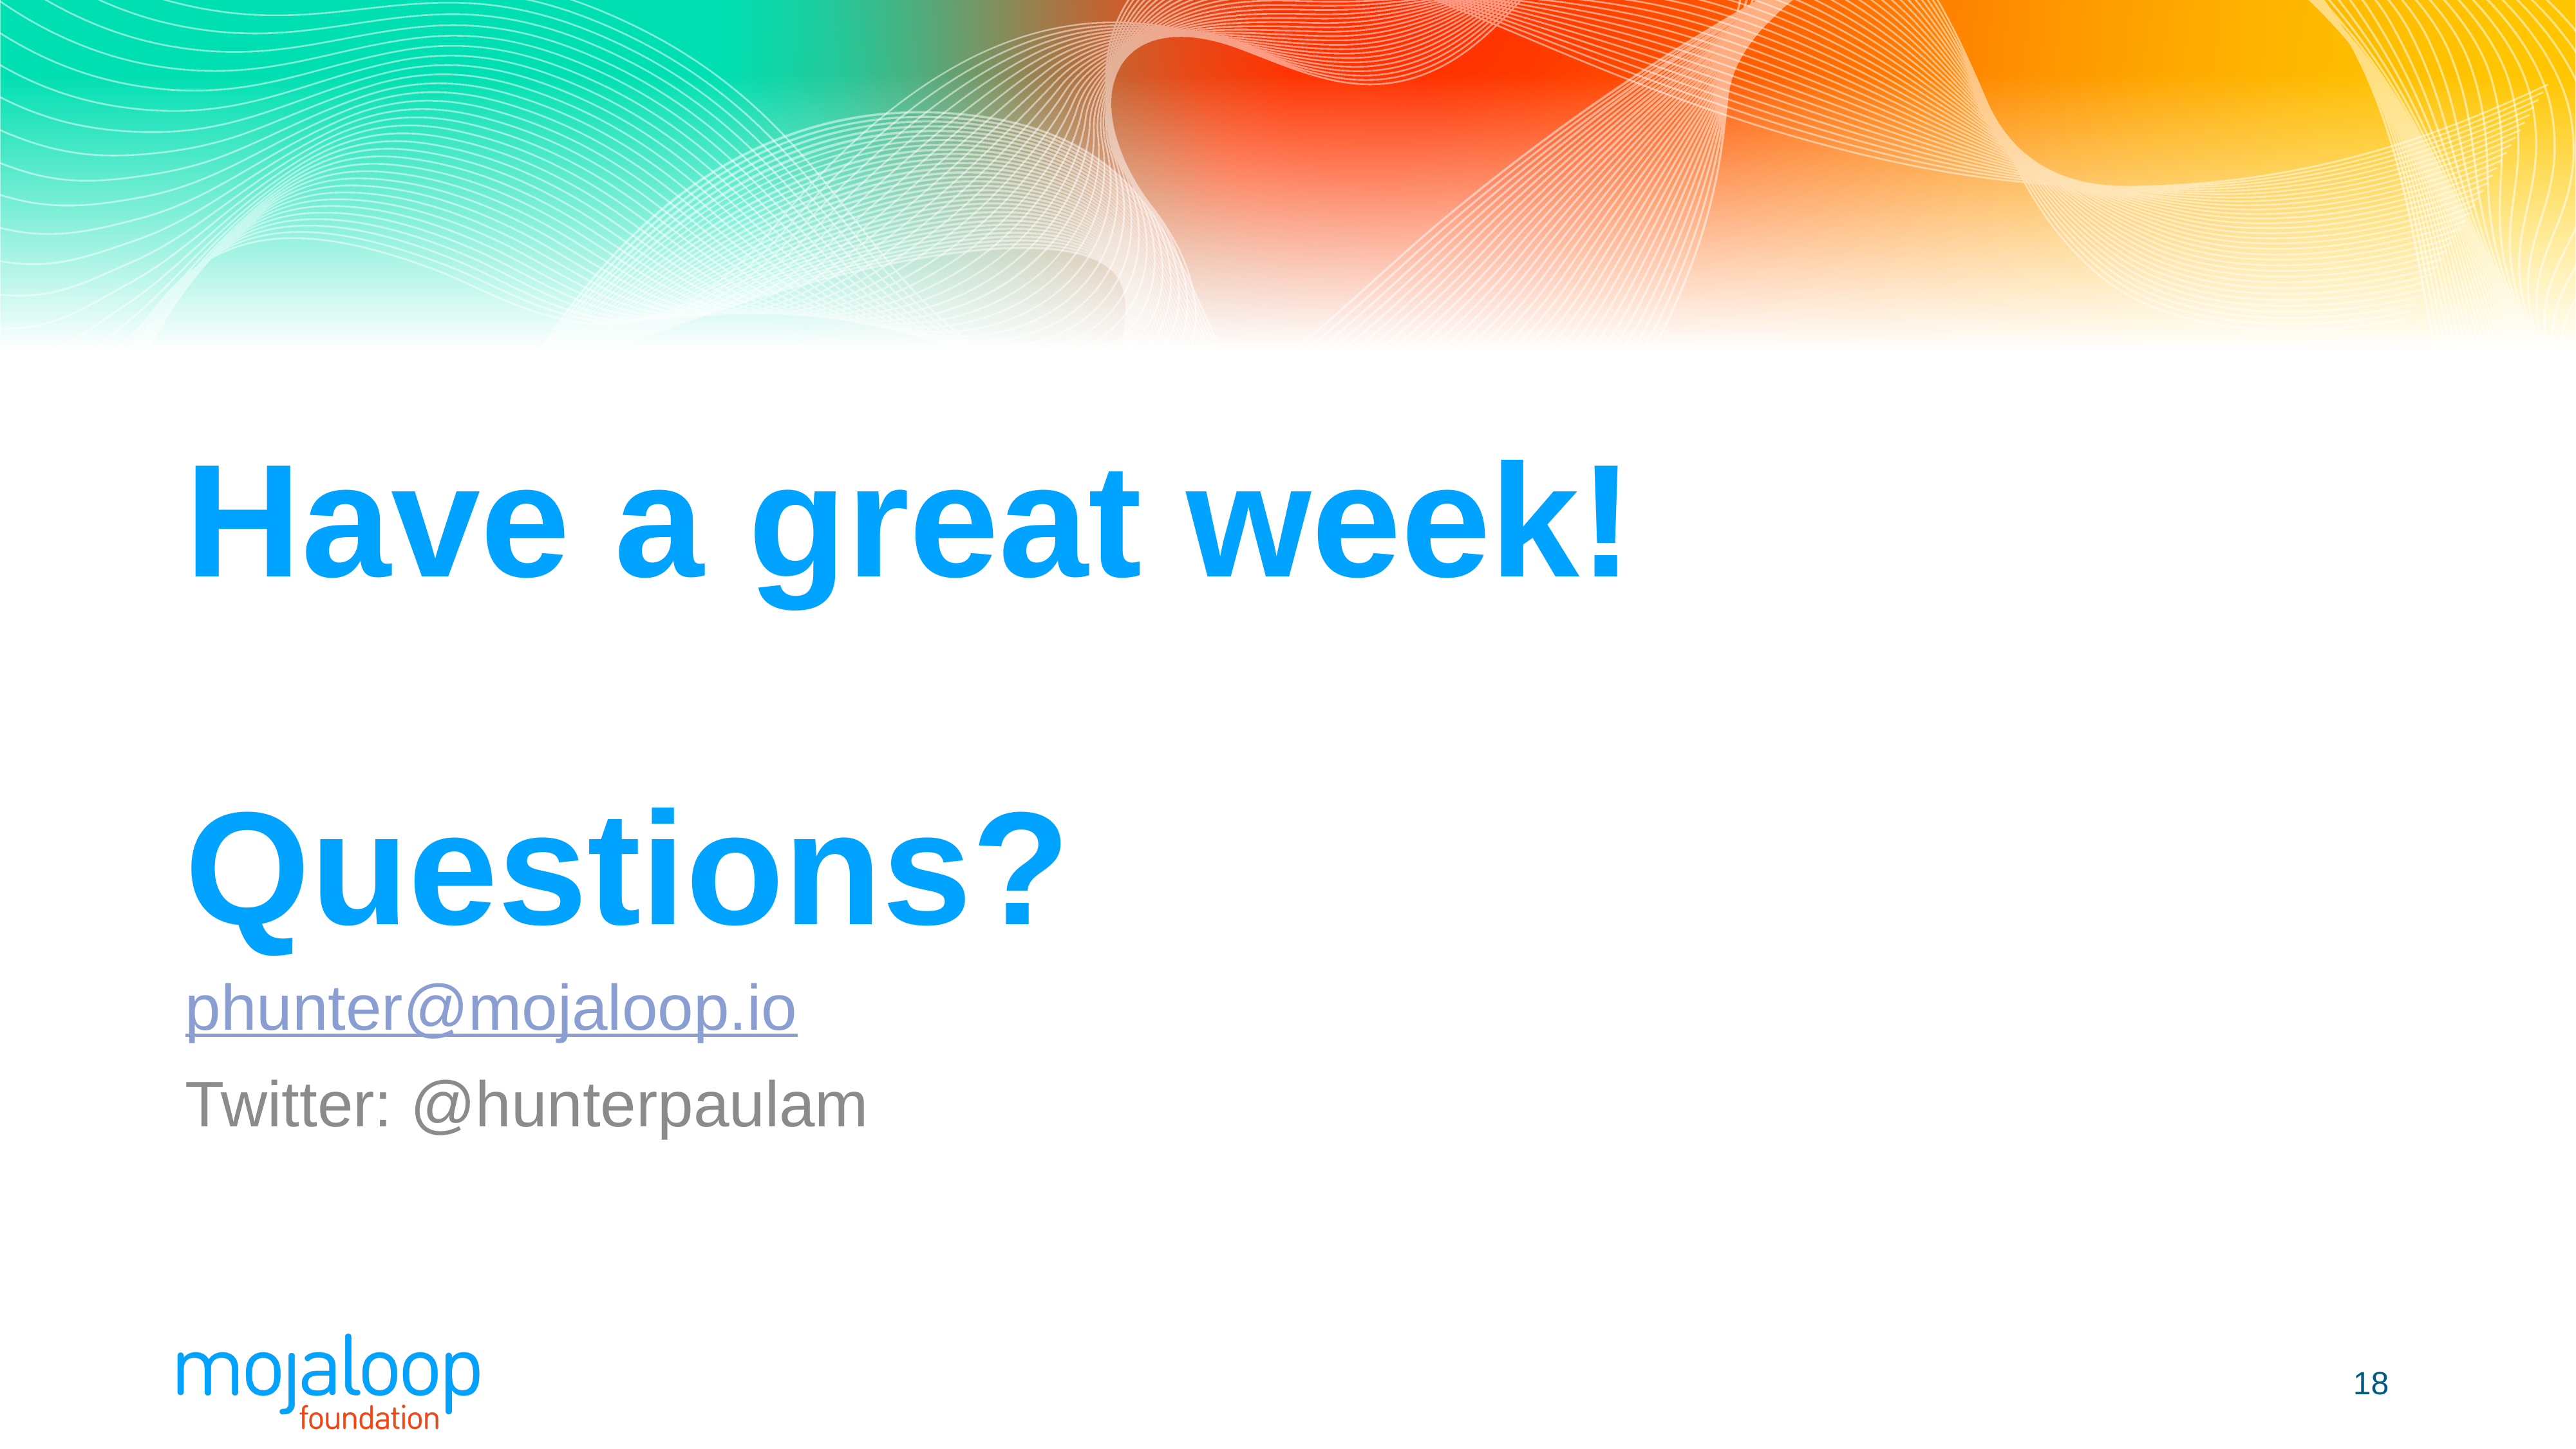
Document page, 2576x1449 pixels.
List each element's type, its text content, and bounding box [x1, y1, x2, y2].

title Have a great week! Questions? [175, 361, 2398, 964]
list phunter@mojaloop.io Twitter: @hunterpaulam [175, 969, 2398, 1287]
slide_number 18 [1819, 1343, 2399, 1421]
picture [0, 0, 2576, 1449]
